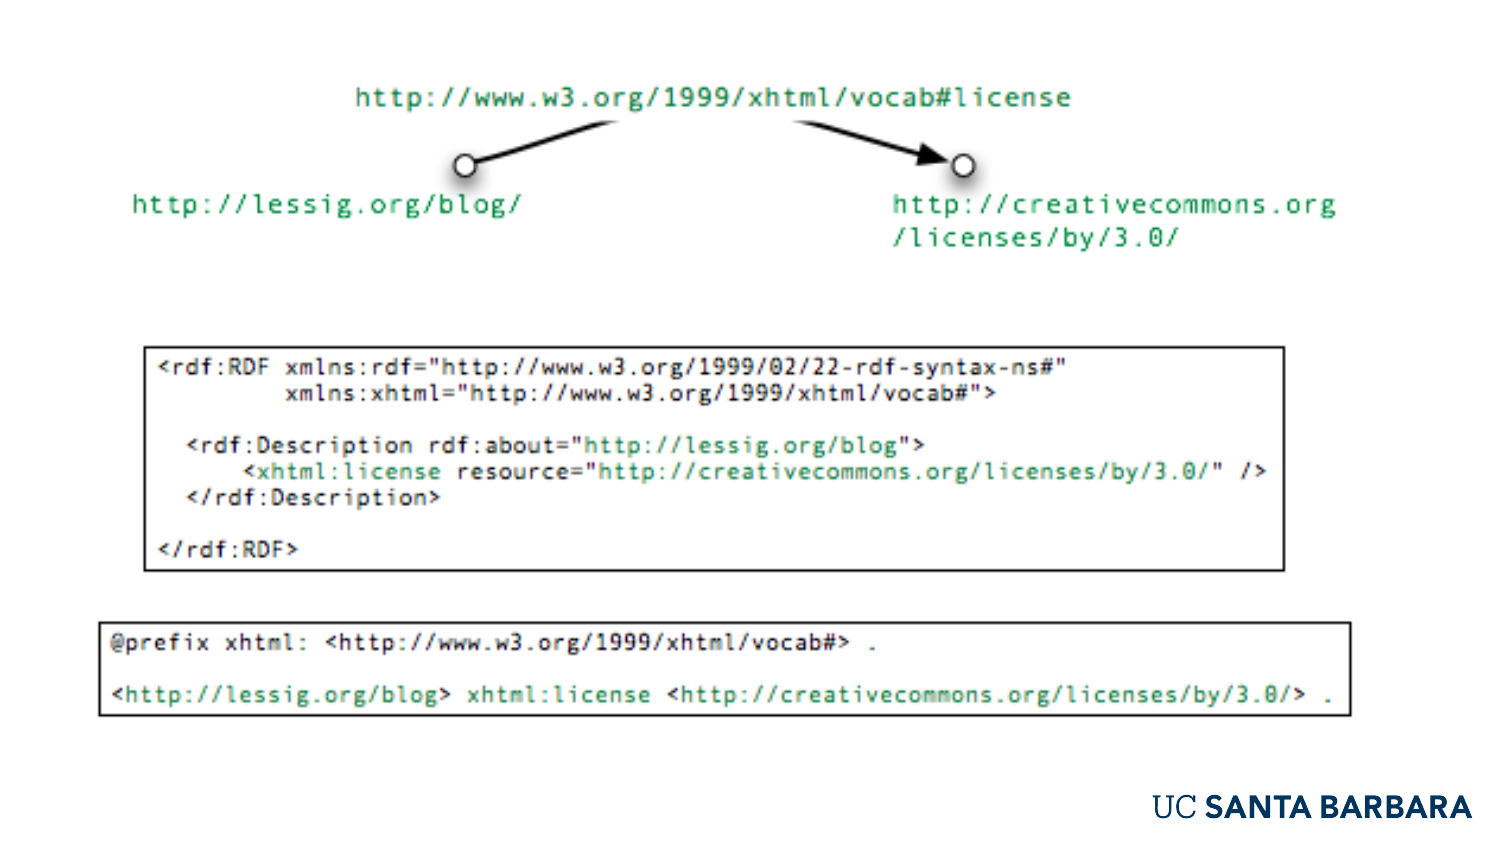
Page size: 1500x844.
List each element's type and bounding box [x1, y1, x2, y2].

picture [1152, 794, 1473, 819]
picture [73, 49, 1376, 741]
